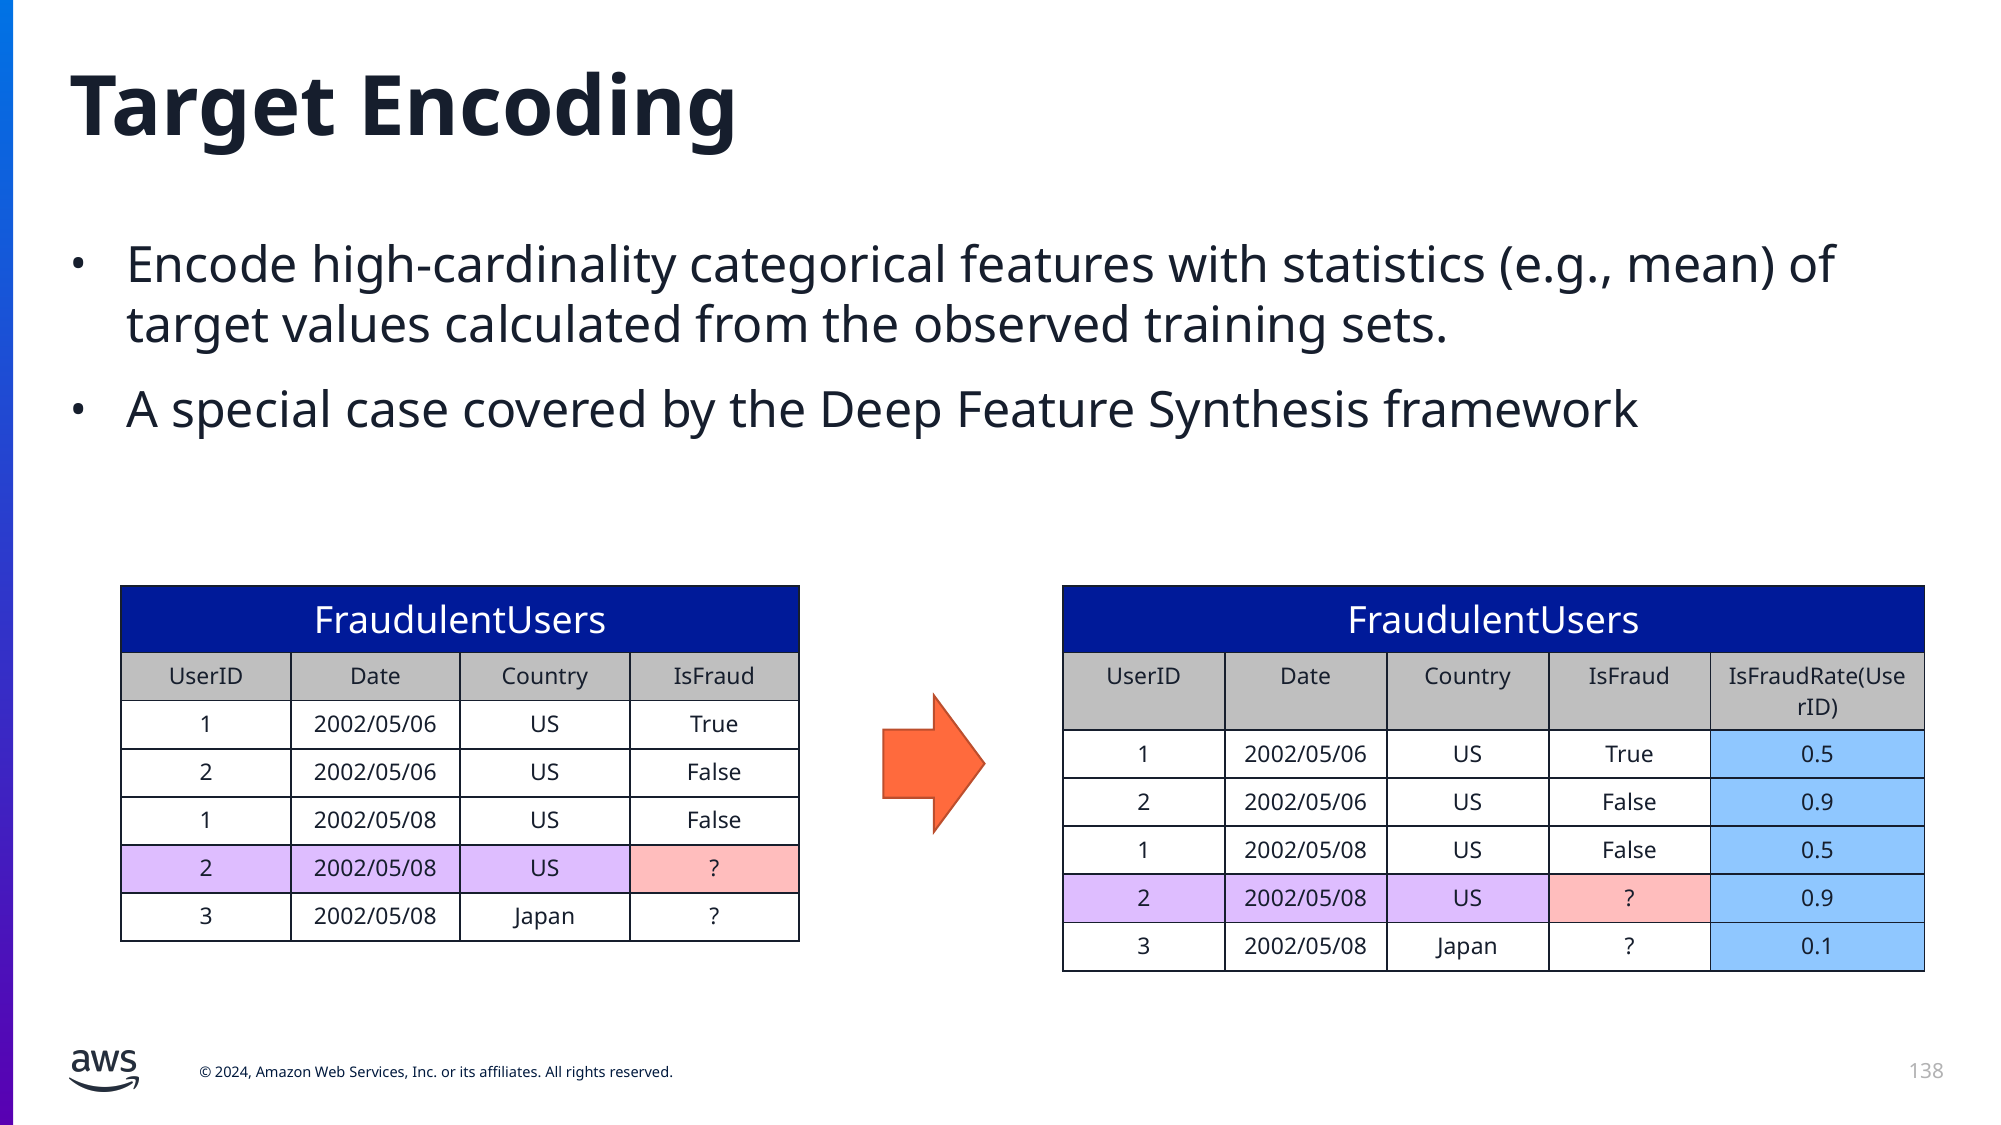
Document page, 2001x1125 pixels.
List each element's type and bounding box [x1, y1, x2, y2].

table_cell [1226, 653, 1386, 729]
table_cell [1711, 923, 1924, 970]
picture [69, 1050, 139, 1092]
table_cell [1388, 779, 1548, 825]
table_cell [1550, 731, 1710, 777]
table_cell [292, 750, 459, 796]
table_cell [461, 846, 629, 892]
table_cell [1064, 923, 1224, 970]
table_cell [1711, 653, 1924, 729]
table_cell [1388, 875, 1548, 922]
table_cell [1064, 653, 1224, 729]
table_cell [631, 701, 798, 748]
table_cell [631, 894, 798, 940]
text_box [882, 692, 986, 835]
table_cell [461, 750, 629, 796]
table_cell [292, 701, 459, 748]
table_cell [631, 653, 798, 700]
table_cell [1711, 779, 1924, 825]
table_cell [1226, 923, 1386, 970]
table_cell [1226, 731, 1386, 777]
table_cell [1550, 875, 1710, 922]
list [69, 224, 1944, 448]
table_cell [1064, 875, 1224, 922]
table_cell [1711, 731, 1924, 777]
table_cell [631, 798, 798, 844]
table_cell [1550, 779, 1710, 825]
table_header [1064, 587, 1924, 652]
table_cell [461, 701, 629, 748]
table_cell [122, 846, 290, 892]
table_cell [631, 750, 798, 796]
table_cell [1388, 923, 1548, 970]
table_cell [1550, 653, 1710, 729]
table_cell [292, 894, 459, 940]
table_cell [122, 701, 290, 748]
slide_number [1493, 1041, 1944, 1102]
table_cell [122, 750, 290, 796]
table_cell [1711, 875, 1924, 922]
table_cell [1064, 731, 1224, 777]
table_header [122, 587, 798, 652]
table_cell [1064, 827, 1224, 873]
table_cell [1550, 827, 1710, 873]
table_cell [1064, 779, 1224, 825]
table_cell [1388, 653, 1548, 729]
table_cell [122, 894, 290, 940]
table_cell [1550, 923, 1710, 970]
table_cell [1388, 731, 1548, 777]
table_cell [1226, 779, 1386, 825]
table_cell [461, 894, 629, 940]
title [69, 56, 1944, 163]
table_cell [461, 653, 629, 700]
table_cell [122, 653, 290, 700]
table_cell [292, 846, 459, 892]
table_cell [1226, 875, 1386, 922]
table_cell [1388, 827, 1548, 873]
table_cell [292, 653, 459, 700]
table_cell [122, 798, 290, 844]
table_cell [1226, 827, 1386, 873]
table_cell [292, 798, 459, 844]
table_cell [631, 846, 798, 892]
table_cell [1711, 827, 1924, 873]
table_cell [461, 798, 629, 844]
